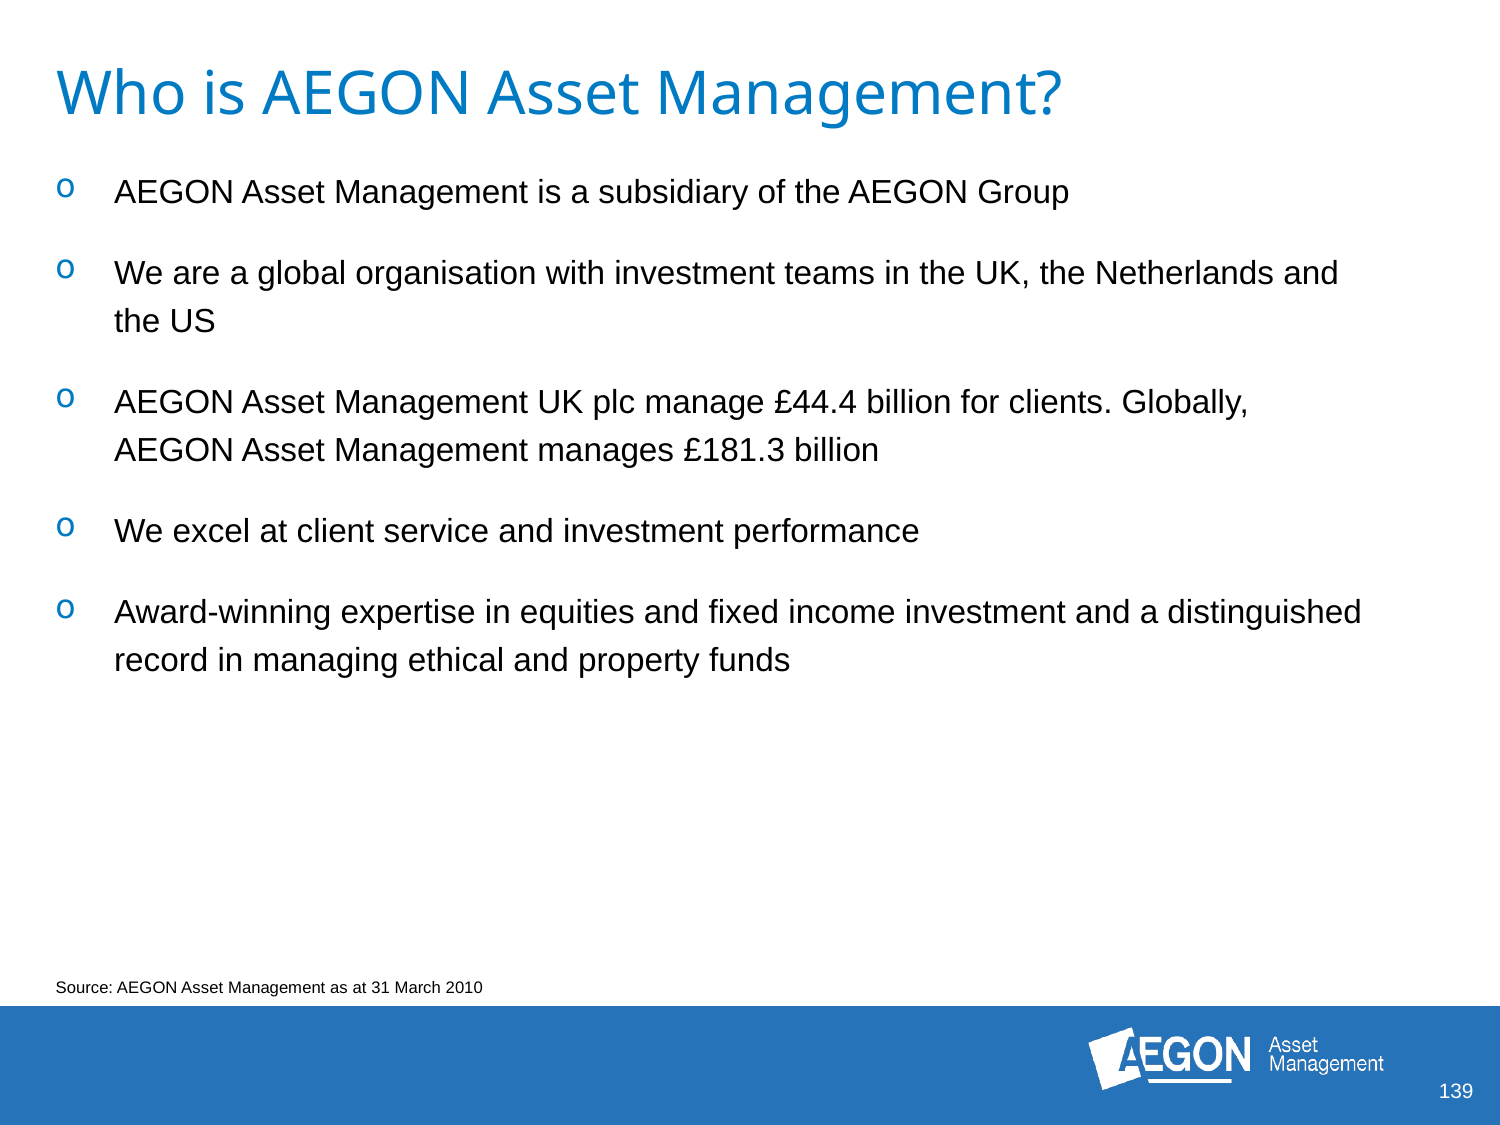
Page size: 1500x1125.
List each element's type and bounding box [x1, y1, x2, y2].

text_box [40, 154, 1391, 863]
title [40, 48, 1450, 132]
slide_number [1138, 1032, 1490, 1112]
text_box [40, 969, 677, 1005]
picture [1086, 1024, 1384, 1090]
